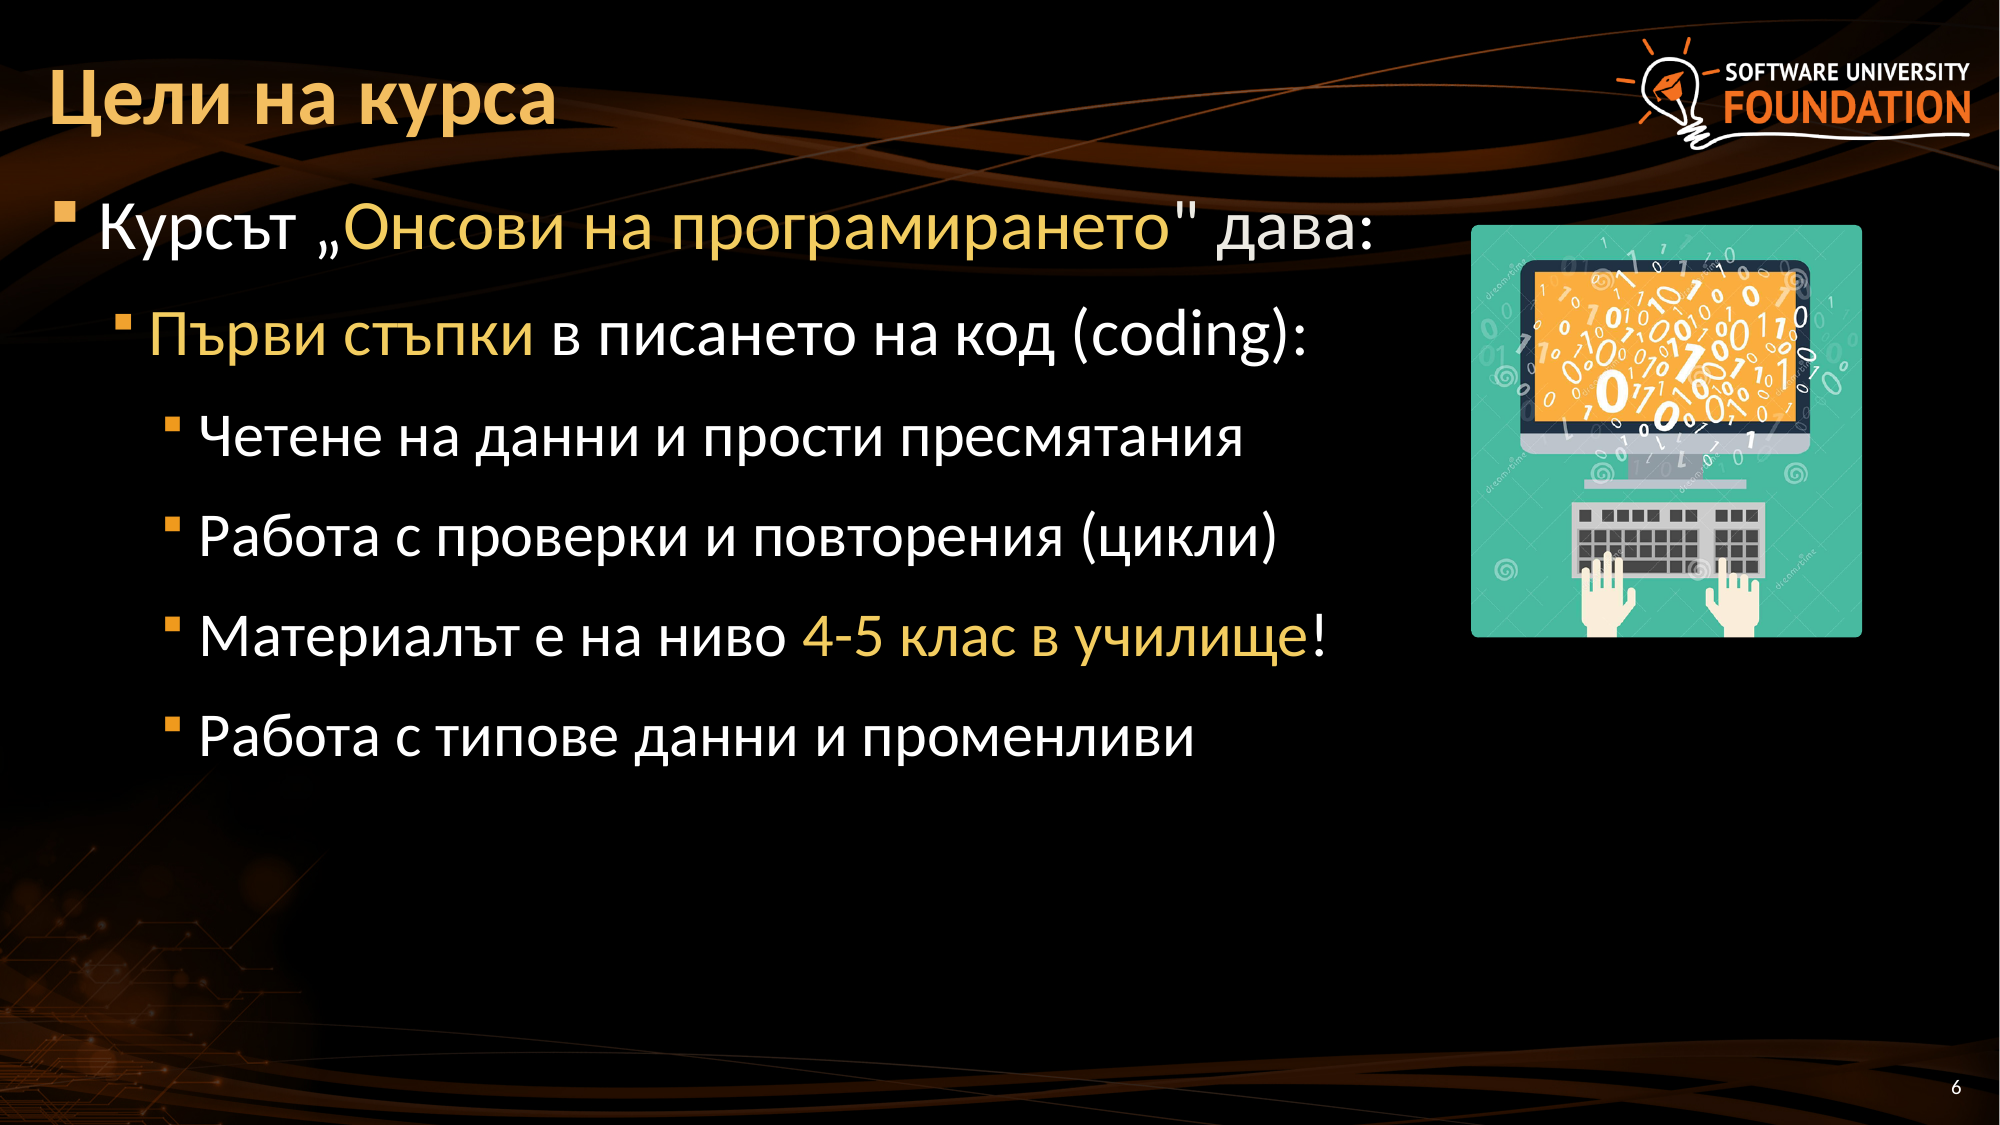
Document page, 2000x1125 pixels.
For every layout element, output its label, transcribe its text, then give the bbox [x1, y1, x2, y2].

picture [0, 0, 2000, 1125]
list Курсът „Онсови на програмирането" дава: Първи стъпки в писането на код (coding): Четене на данни и прости пресмятания Работа с проверки и повторения (цикли) Материалът е на ниво 4-5 клас в училище! Работа с типове данни и променливи [31, 172, 1968, 1103]
title Цели на курса [30, 6, 1602, 189]
